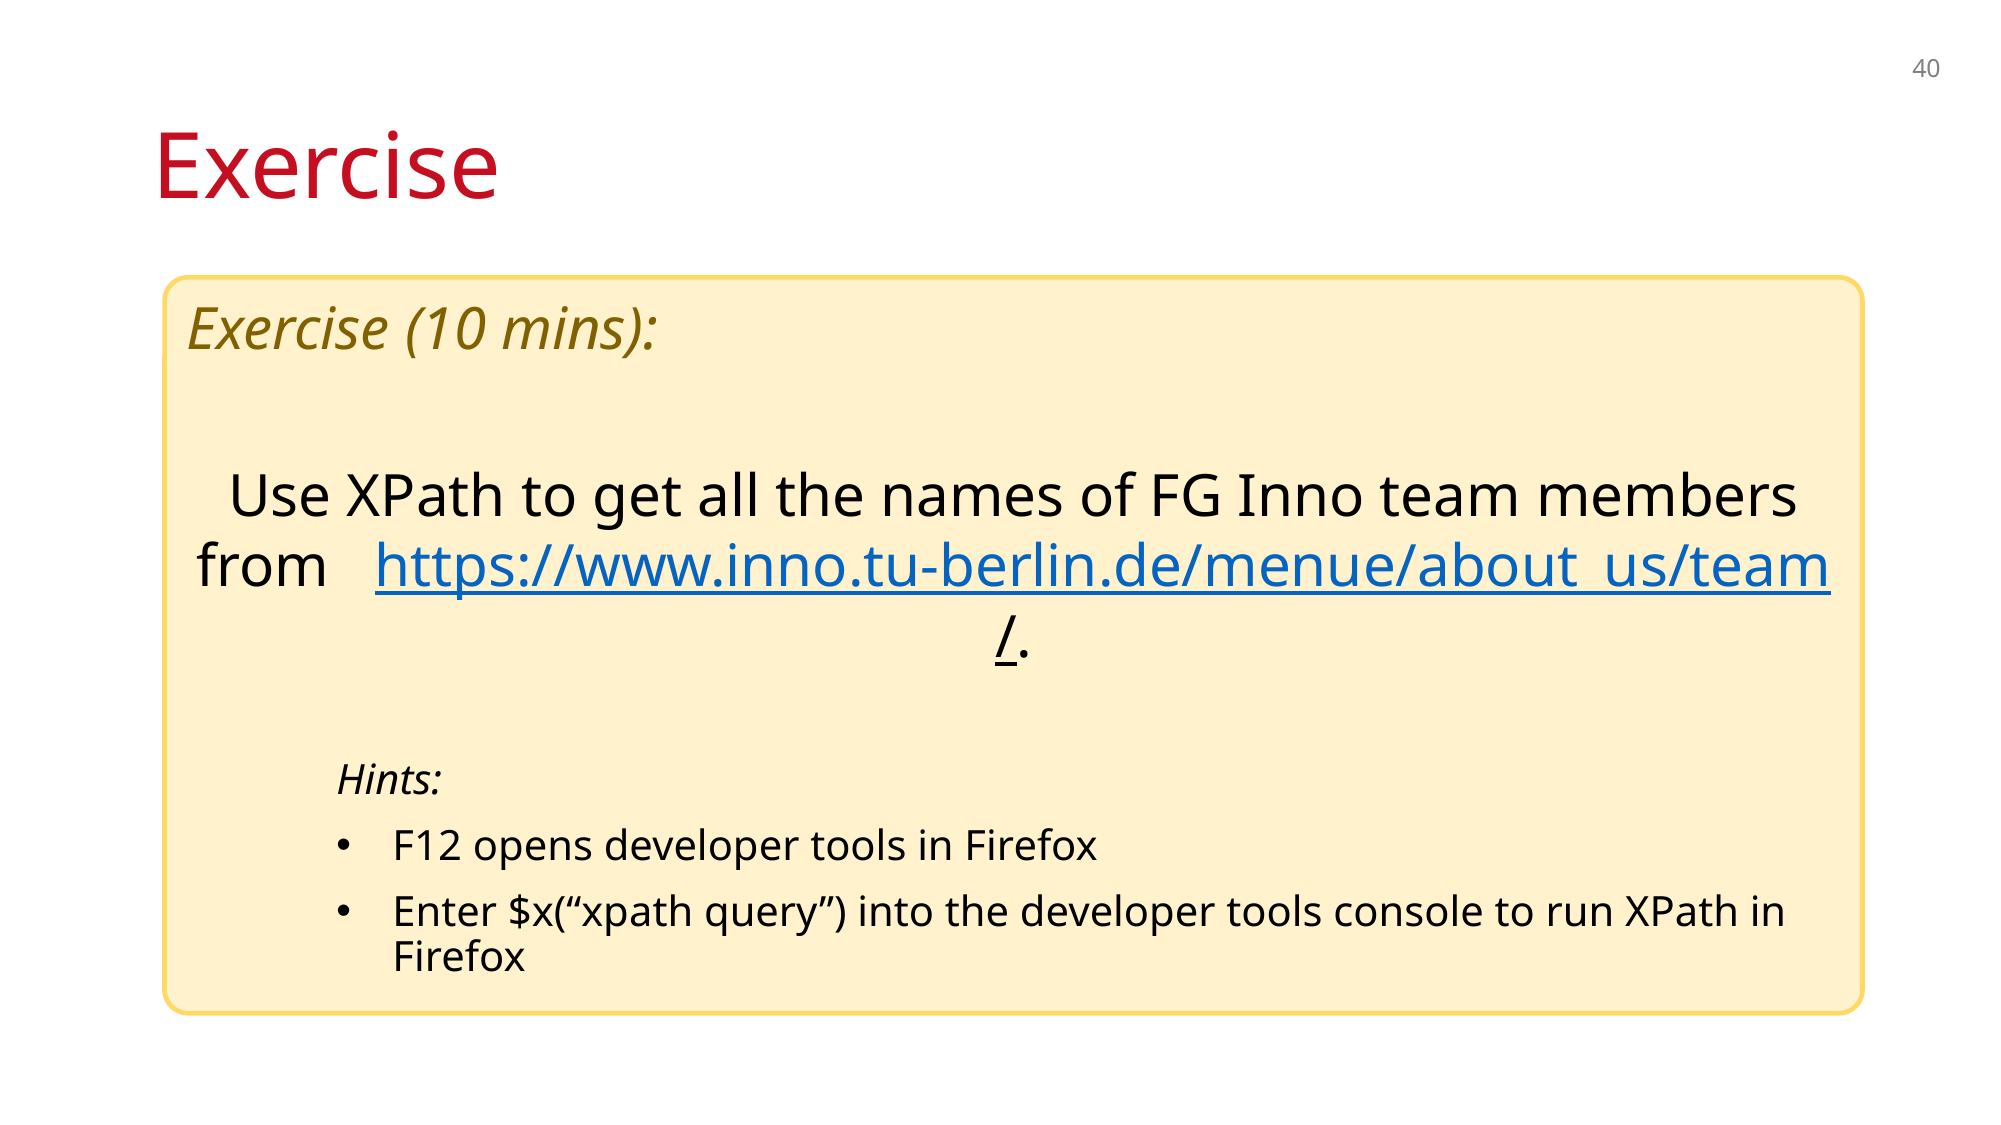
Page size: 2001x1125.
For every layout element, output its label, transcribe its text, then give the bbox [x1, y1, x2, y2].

slide_number 40 [1505, 39, 1956, 100]
title Exercise [137, 59, 1863, 278]
text_box Exercise (10 mins): Use XPath to get all the names of FG Inno team members from https://www.inno.tu-berlin.de/menue/about_us/team/. Hints: F12 opens developer tools in Firefox Enter $x(“xpath query”) into the developer tools console to run XPath in Firefox [163, 276, 1864, 1015]
